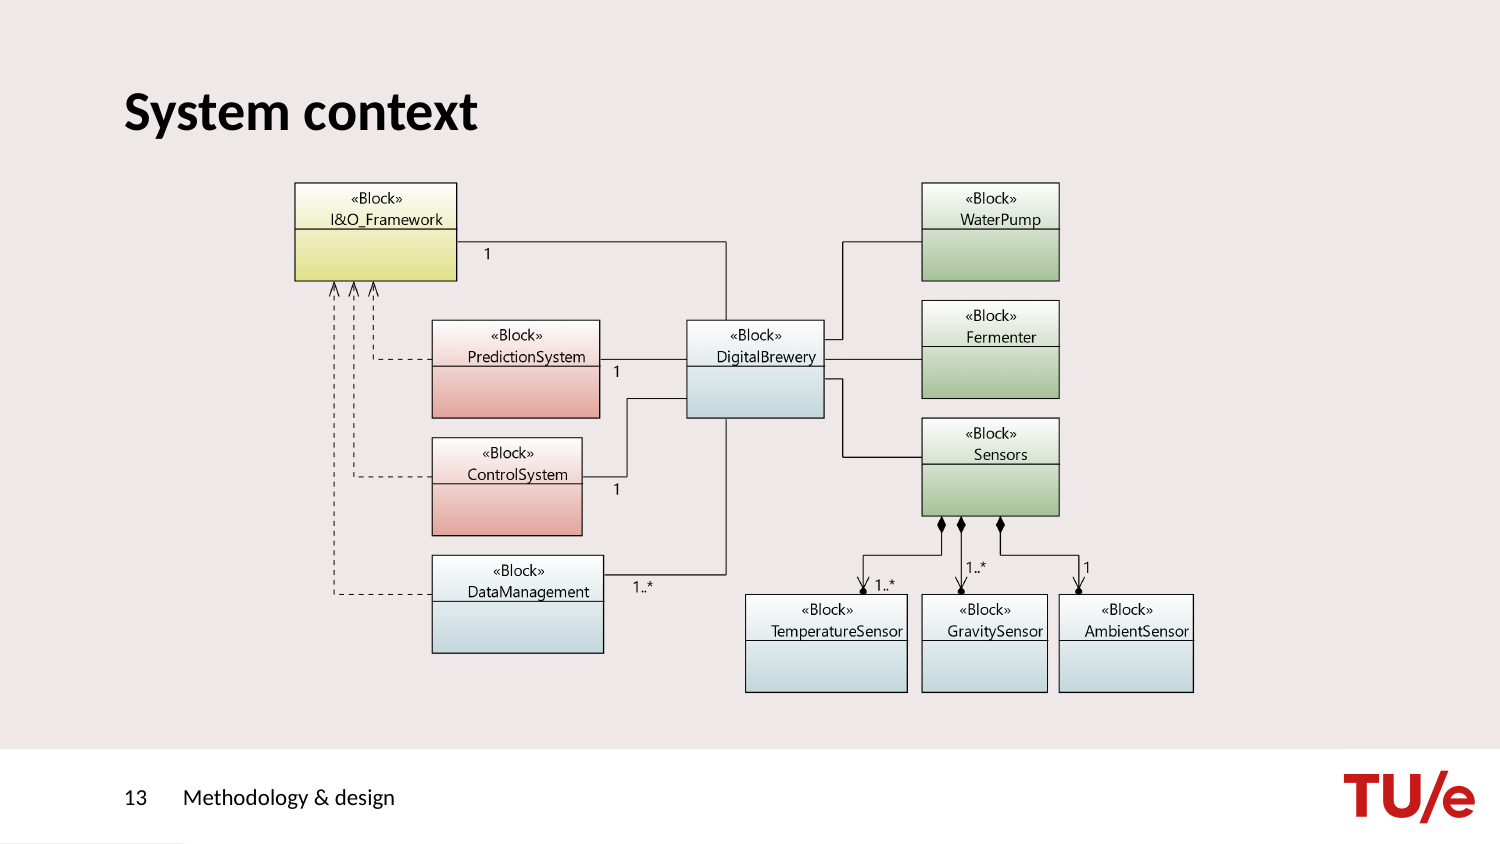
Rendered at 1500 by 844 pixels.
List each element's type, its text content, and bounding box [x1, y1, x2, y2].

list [285, 173, 1204, 703]
slide_number 13 [0, 749, 183, 844]
footer Methodology & design [183, 749, 1339, 844]
title System context [124, 85, 1364, 174]
picture [1339, 749, 1500, 844]
